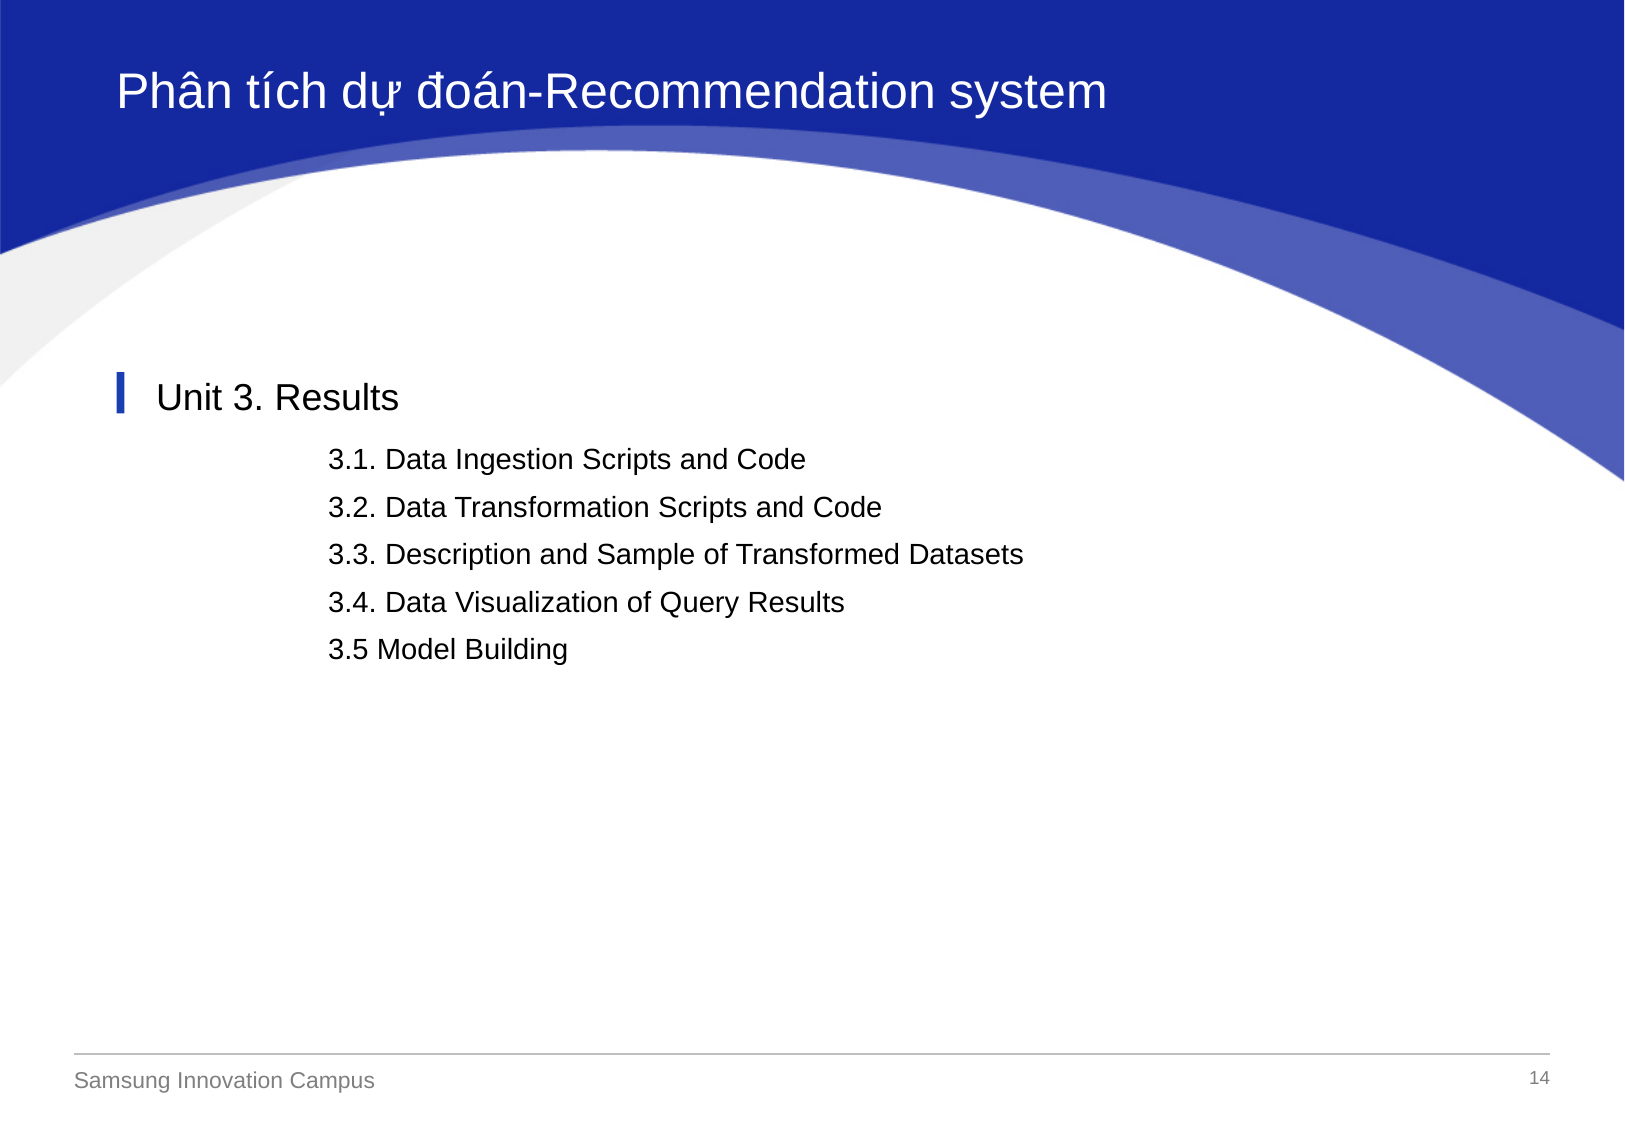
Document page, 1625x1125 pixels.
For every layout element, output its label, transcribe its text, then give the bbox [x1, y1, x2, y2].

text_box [116, 371, 1063, 704]
picture [0, 0, 1625, 1125]
text_box Phân tích dự đoán-Recommendation system [116, 58, 1513, 119]
